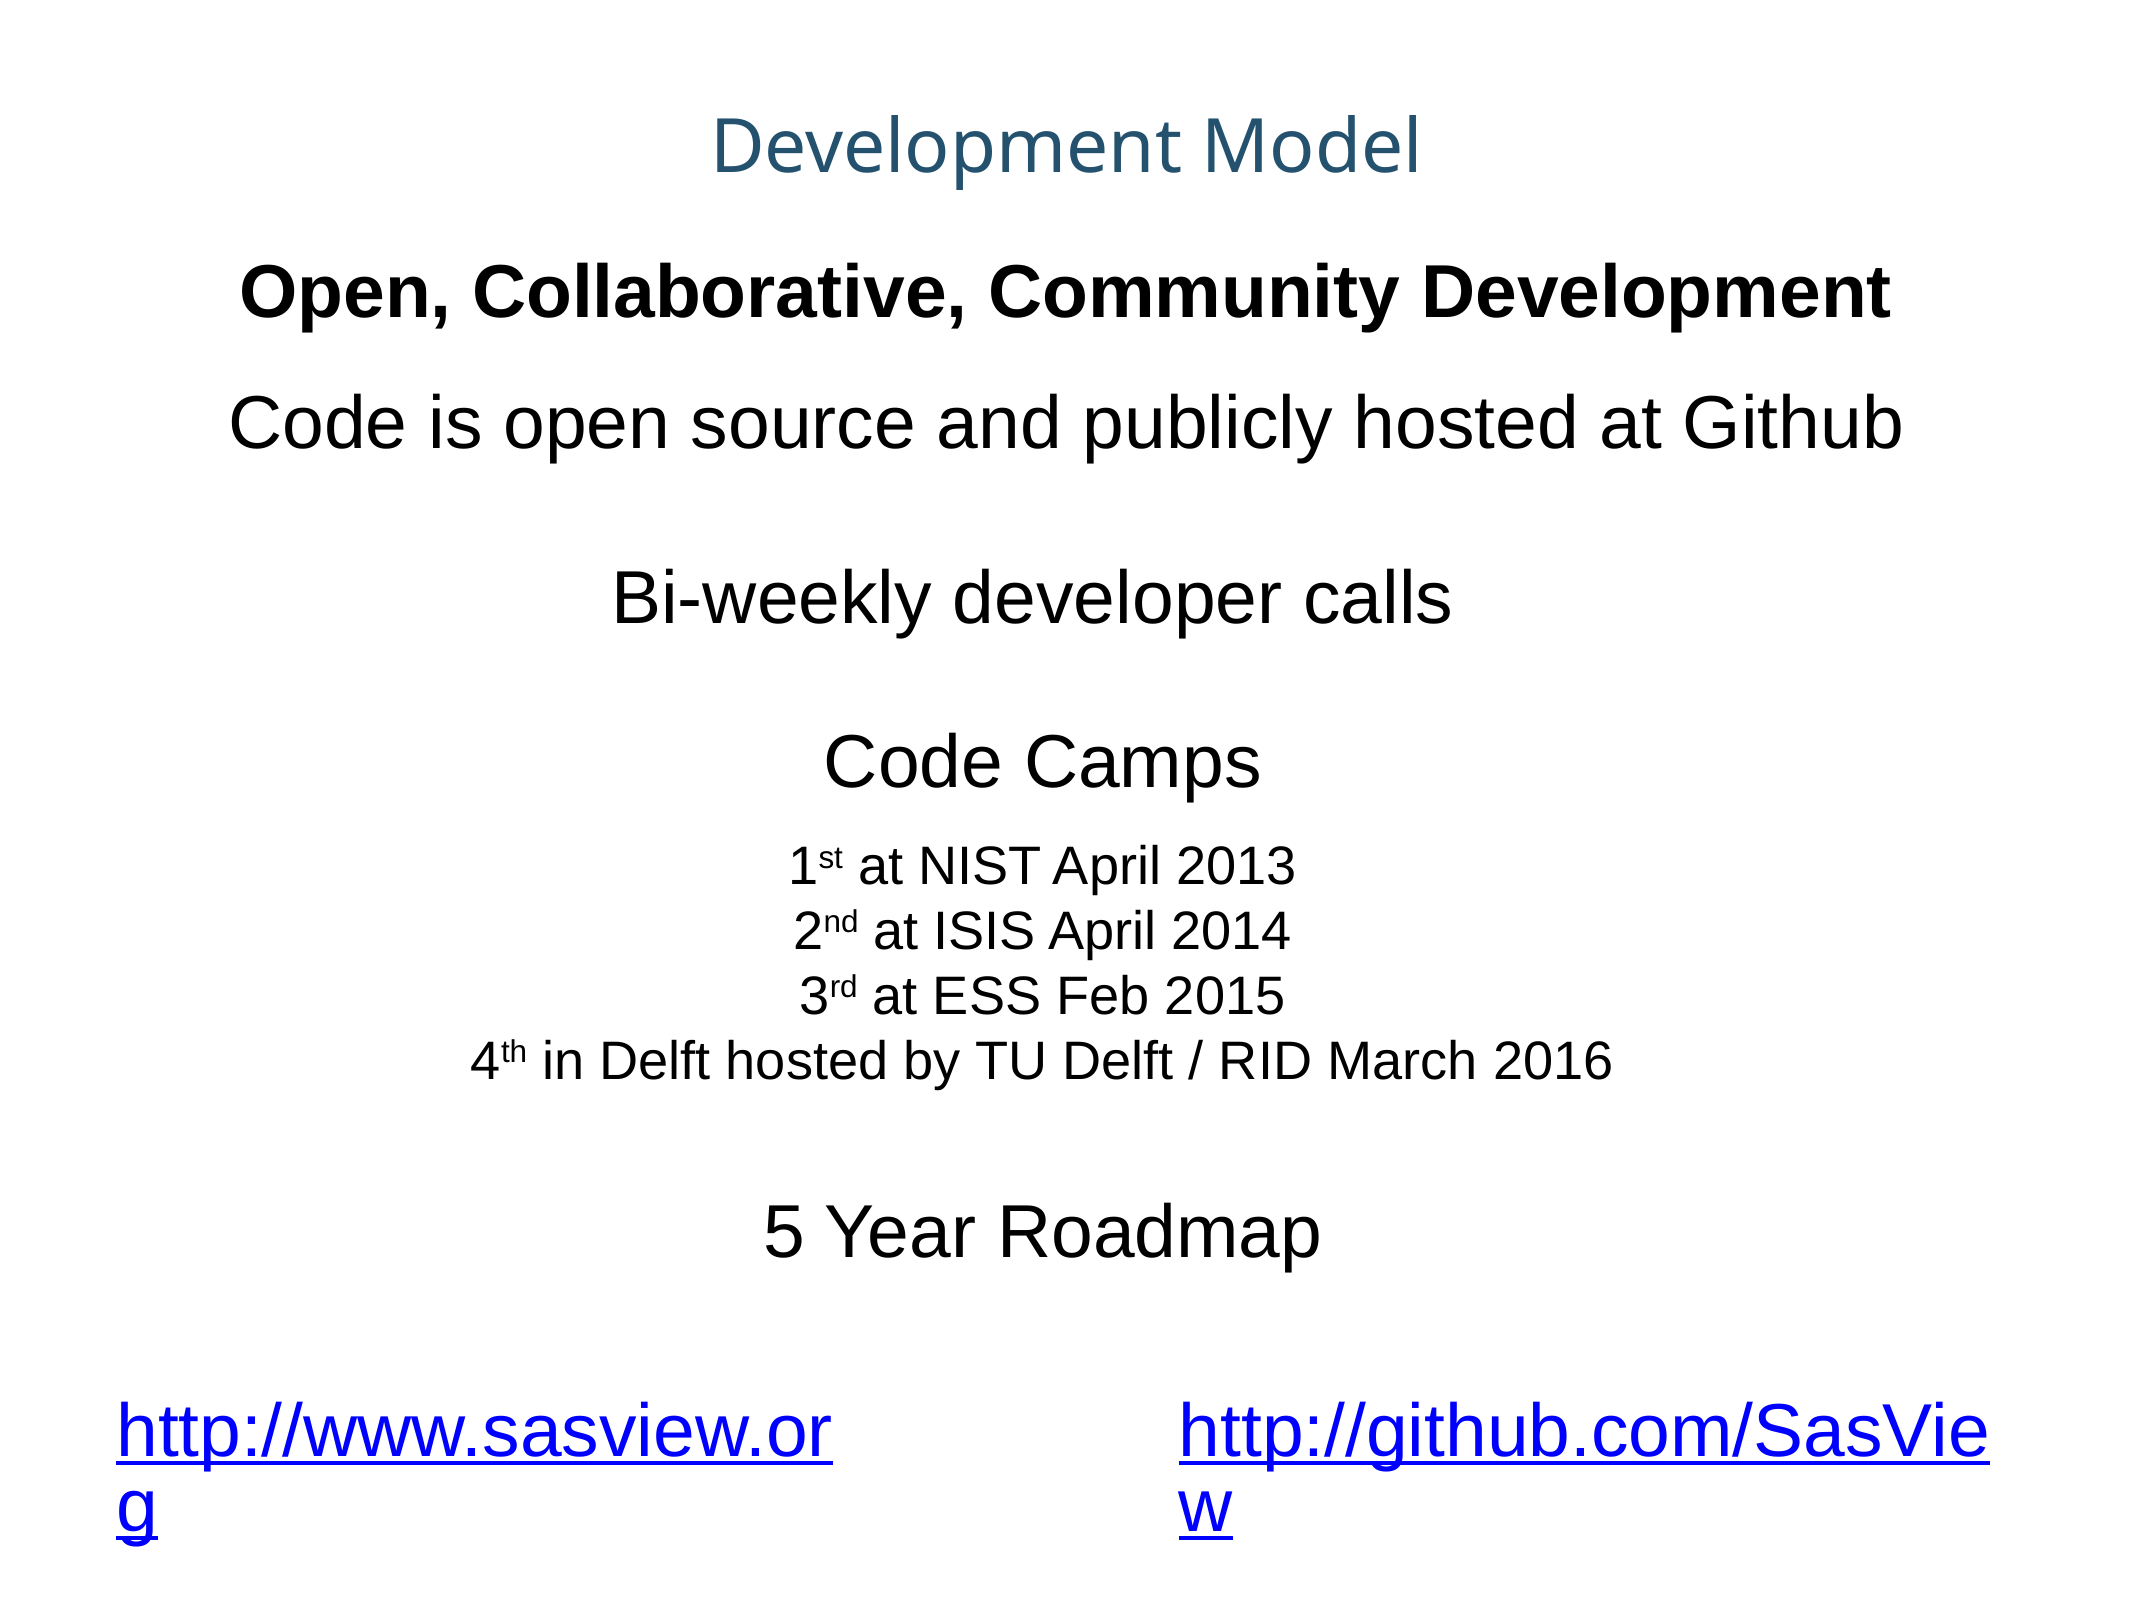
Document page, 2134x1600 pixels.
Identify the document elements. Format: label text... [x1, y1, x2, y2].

text_box http://github.com/SasView [1151, 1373, 2035, 1480]
text_box Open, Collaborative, Community Development [231, 233, 1902, 341]
title Development Model [299, 97, 1834, 188]
text_box http://www.sasview.org [89, 1373, 865, 1480]
text_box 5 Year Roadmap [754, 1173, 1331, 1281]
text_box Bi-weekly developer calls [602, 540, 1484, 648]
text_box 1st at NIST April 2013 2nd at ISIS April 2014 3rd at ESS Feb 2015 4th in Delft hosted by TU Delft / RID March 2016 [291, 822, 1795, 1098]
text_box Code is open source and publicly hosted at Github [219, 365, 1914, 472]
text_box Code Camps [815, 703, 1271, 811]
